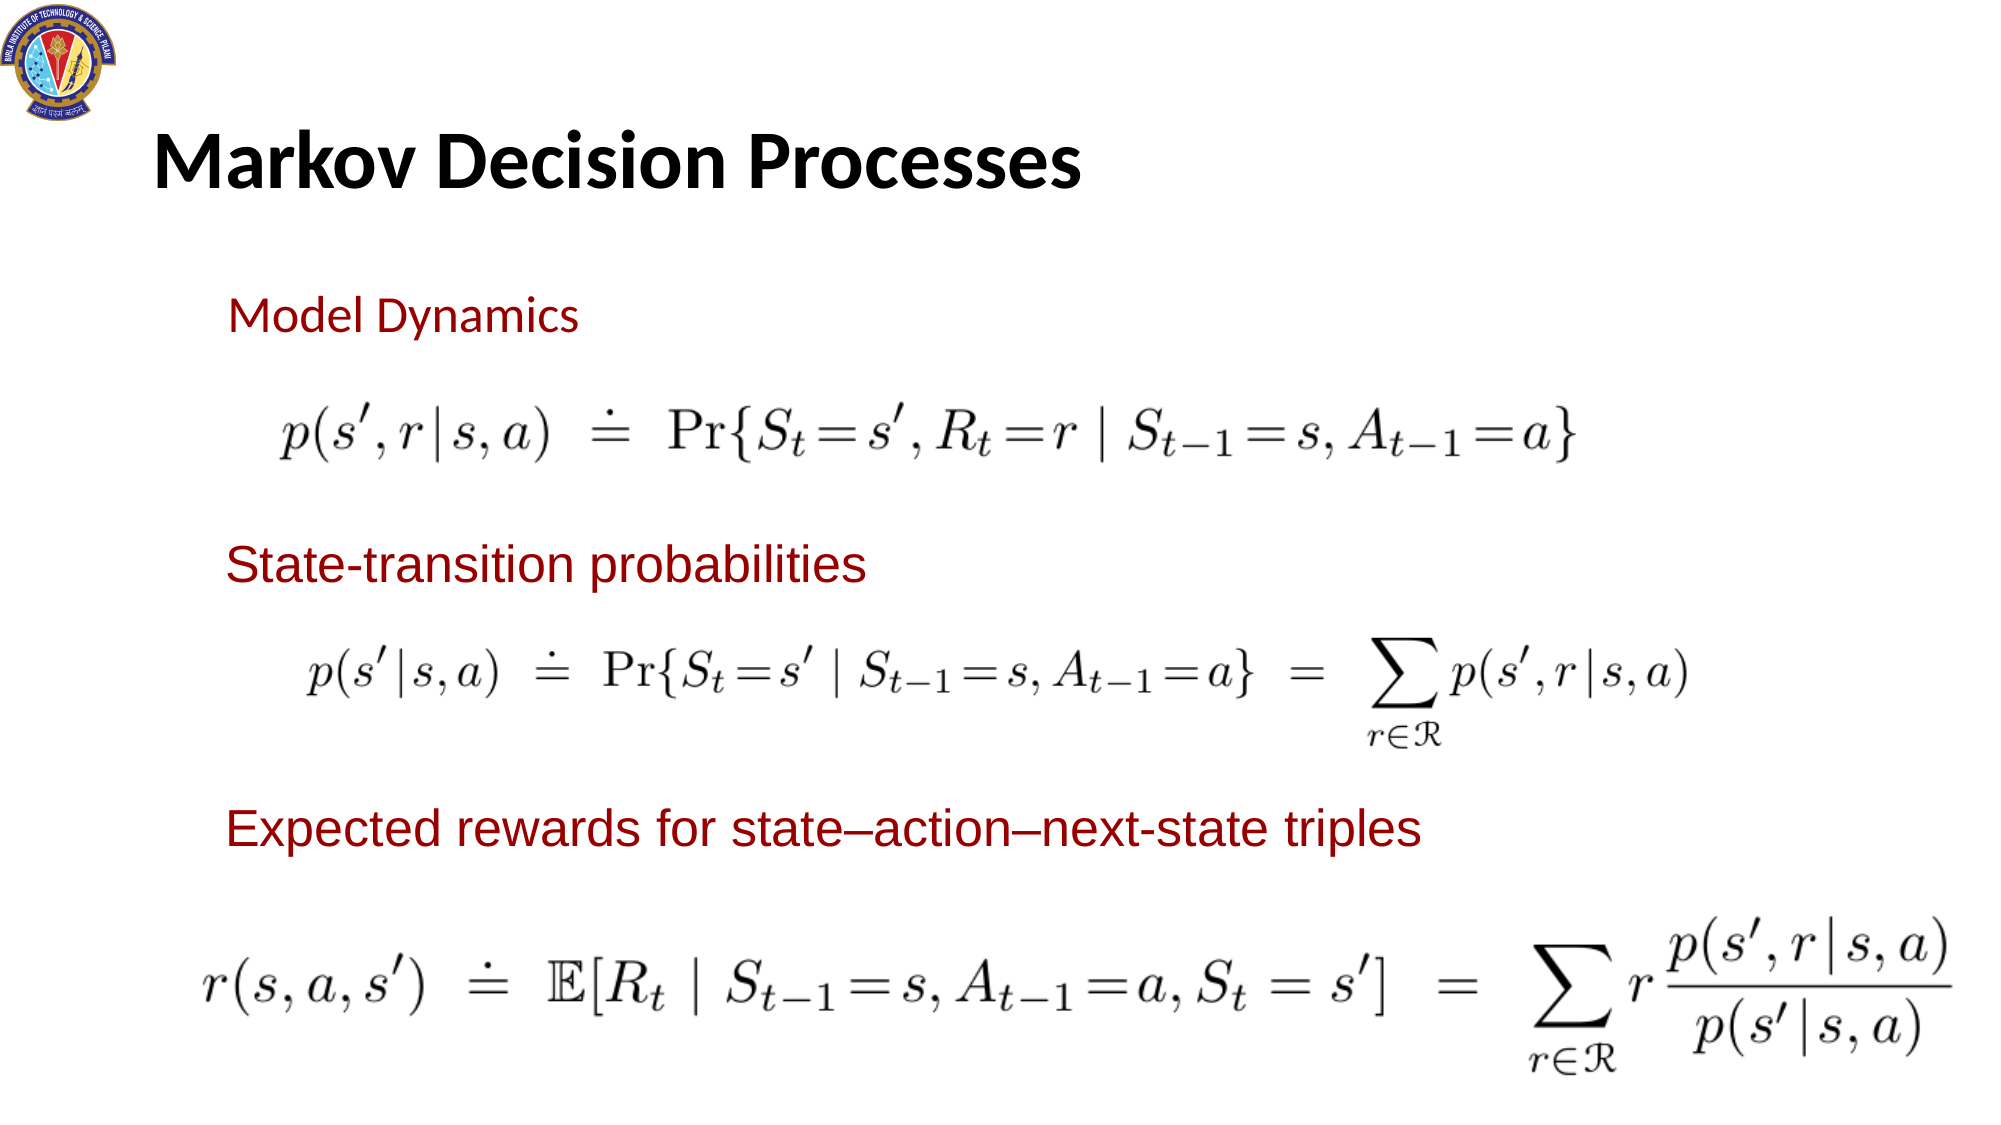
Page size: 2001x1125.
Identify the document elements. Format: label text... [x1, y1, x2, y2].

picture [0, 4, 116, 121]
text_box State-transition probabilities [210, 515, 911, 609]
picture [172, 890, 1956, 1092]
title Markov Decision Processes [137, 59, 1863, 265]
list Model Dynamics [137, 272, 1332, 959]
picture [283, 618, 1696, 755]
text_box Expected rewards for state–action–next-state triples [210, 779, 1743, 872]
picture [253, 370, 1586, 482]
